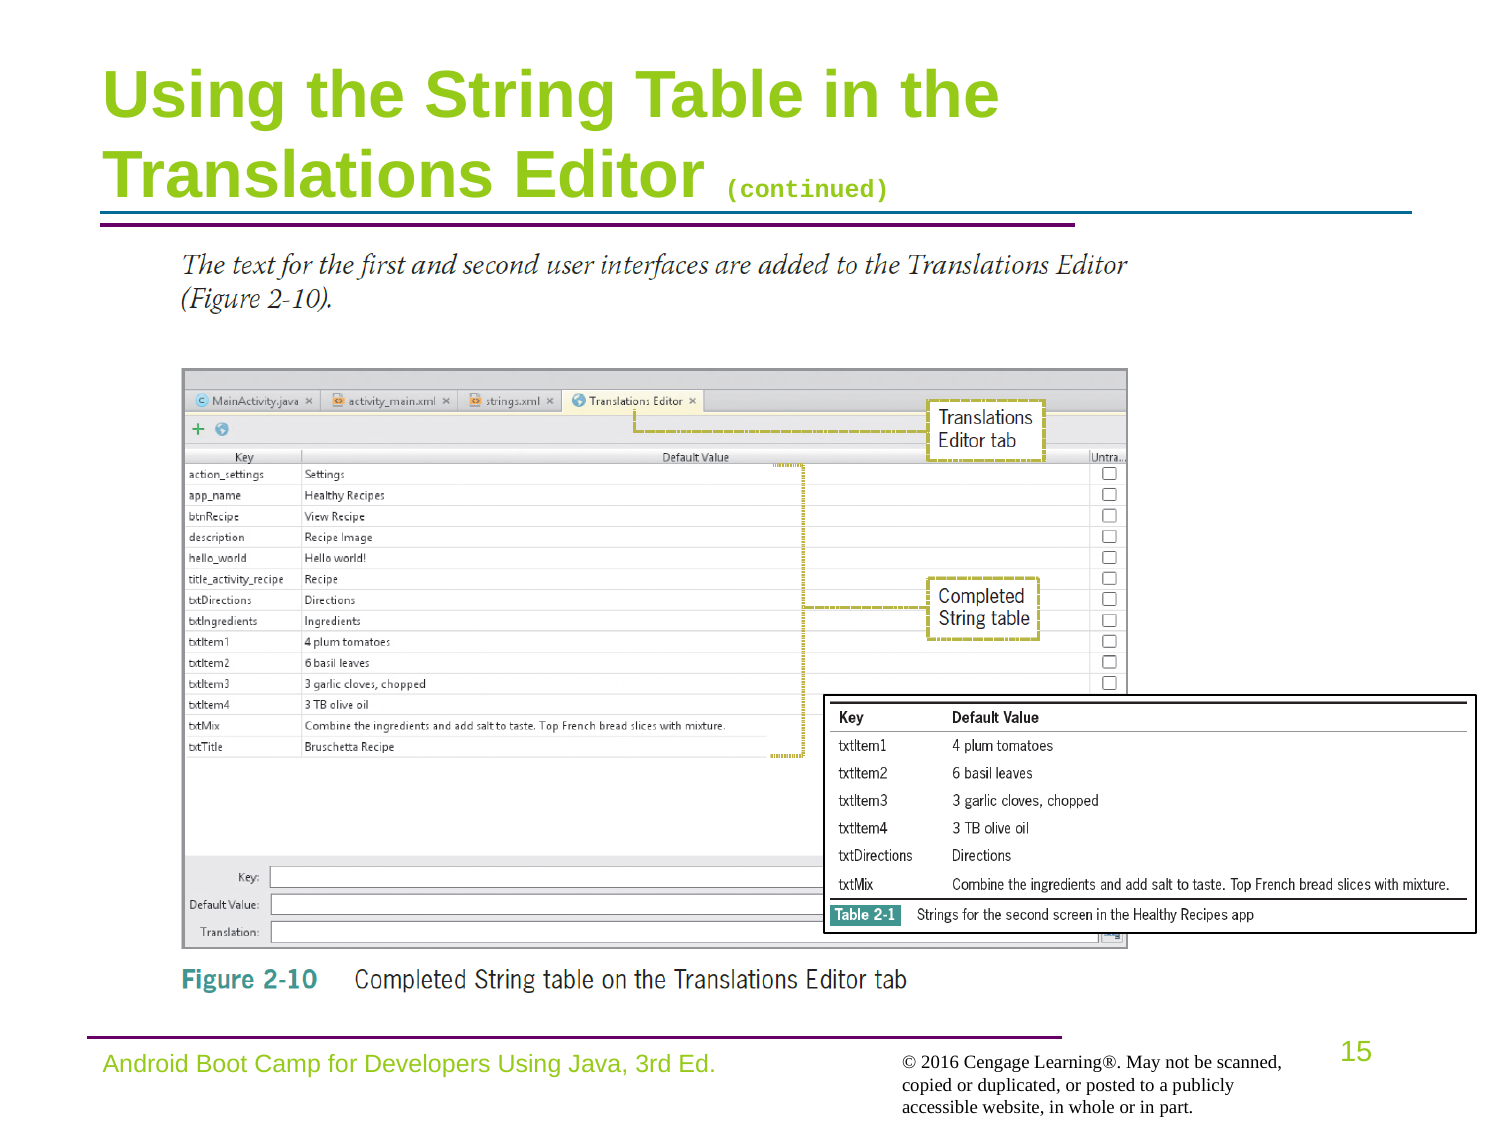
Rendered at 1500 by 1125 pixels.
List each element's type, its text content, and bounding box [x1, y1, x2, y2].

picture [174, 248, 1476, 1004]
title Using the String Table in the Translations Editor (continued) [87, 37, 1413, 226]
footer Android Boot Camp for Developers Using Java, 3rd Ed. [87, 1025, 988, 1100]
slide_number 15 [1074, 1025, 1388, 1100]
